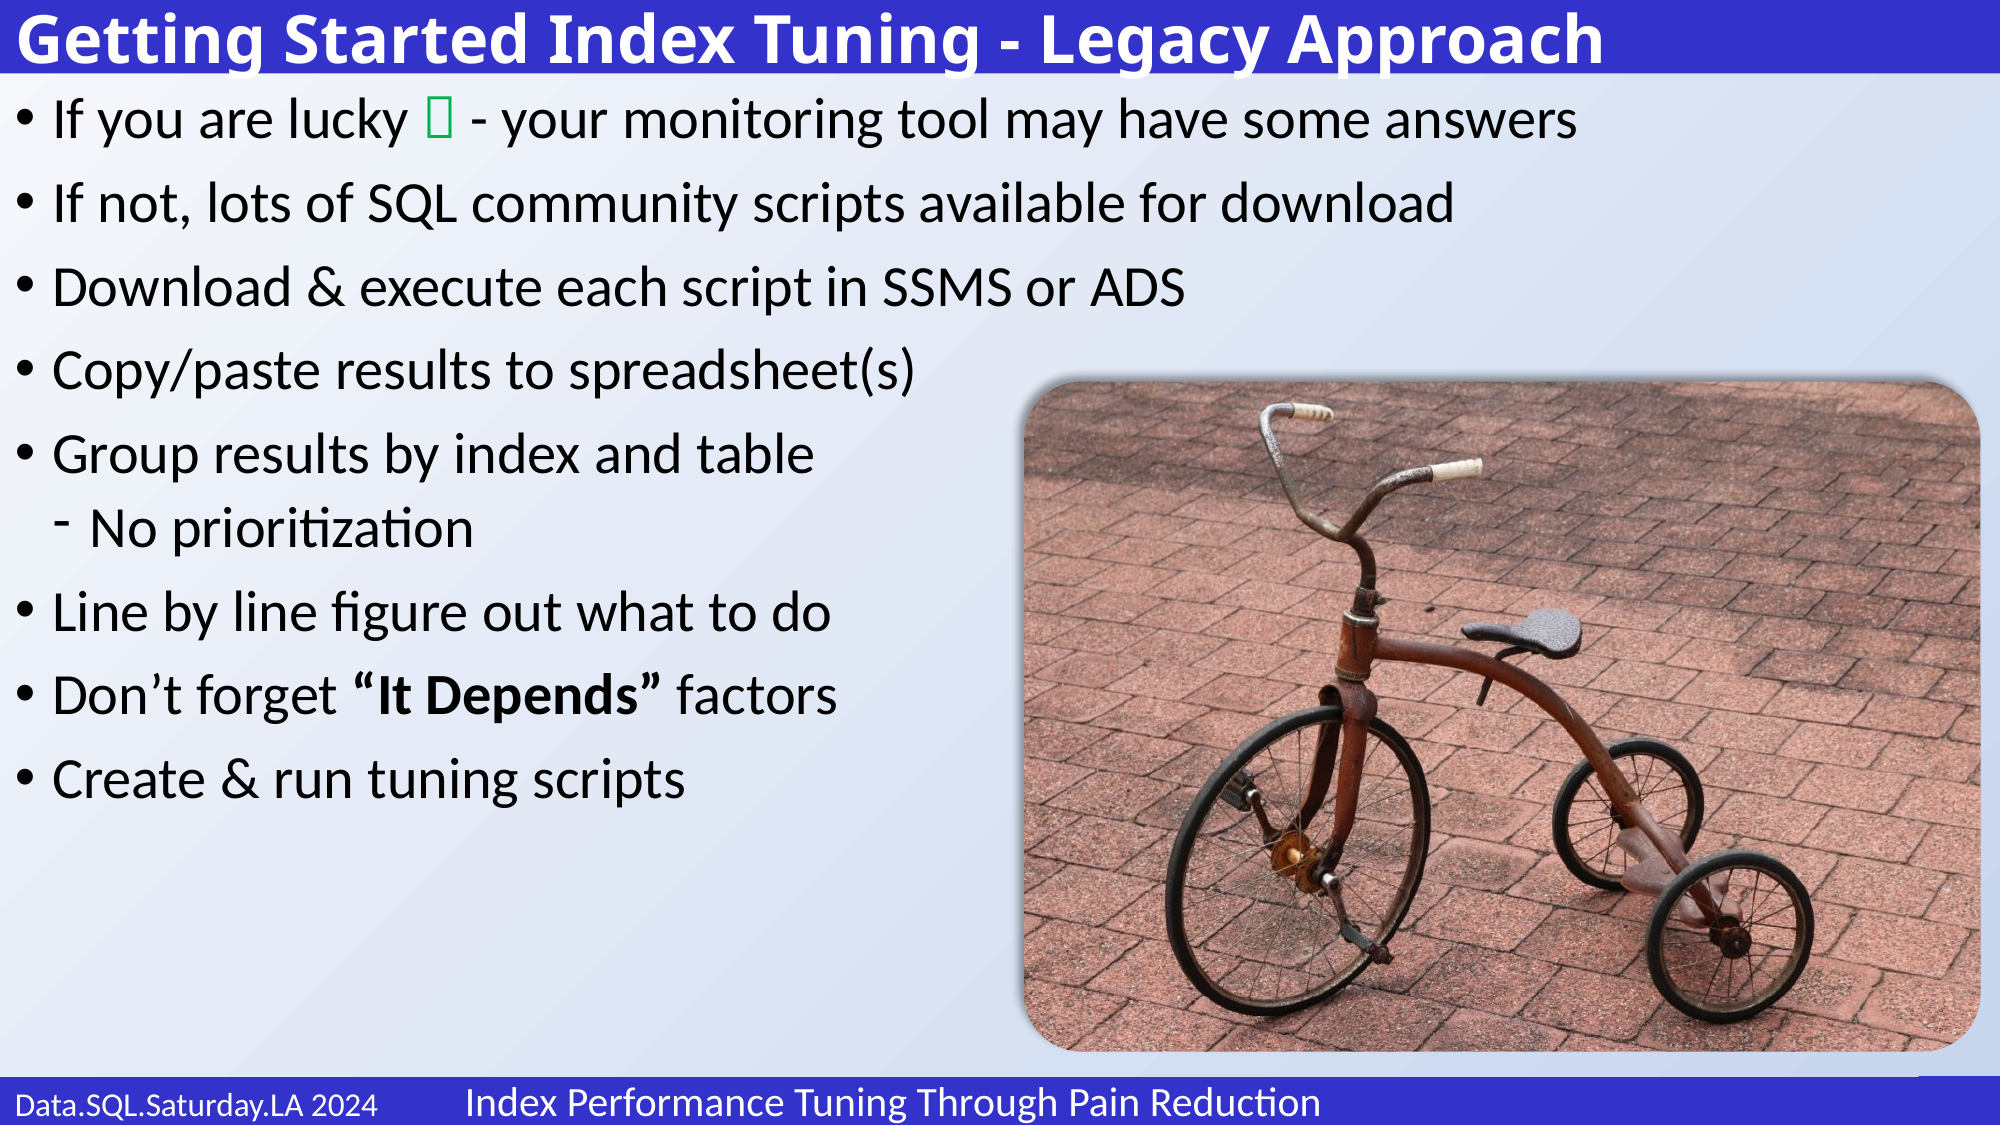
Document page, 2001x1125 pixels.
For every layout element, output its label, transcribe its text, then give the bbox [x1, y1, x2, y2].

title Getting Started Index Tuning - Legacy Approach [0, 0, 2000, 74]
picture [1023, 381, 1981, 1052]
list If you are lucky  - your monitoring tool may have some answers If not, lots of SQL community scripts available for download Download & execute each script in SSMS or ADS Copy/paste results to spreadsheet(s) Group results by index and table No prioritization Line by line figure out what to do Don’t forget “It Depends” factors Create & run tuning scripts [0, 74, 2000, 1077]
